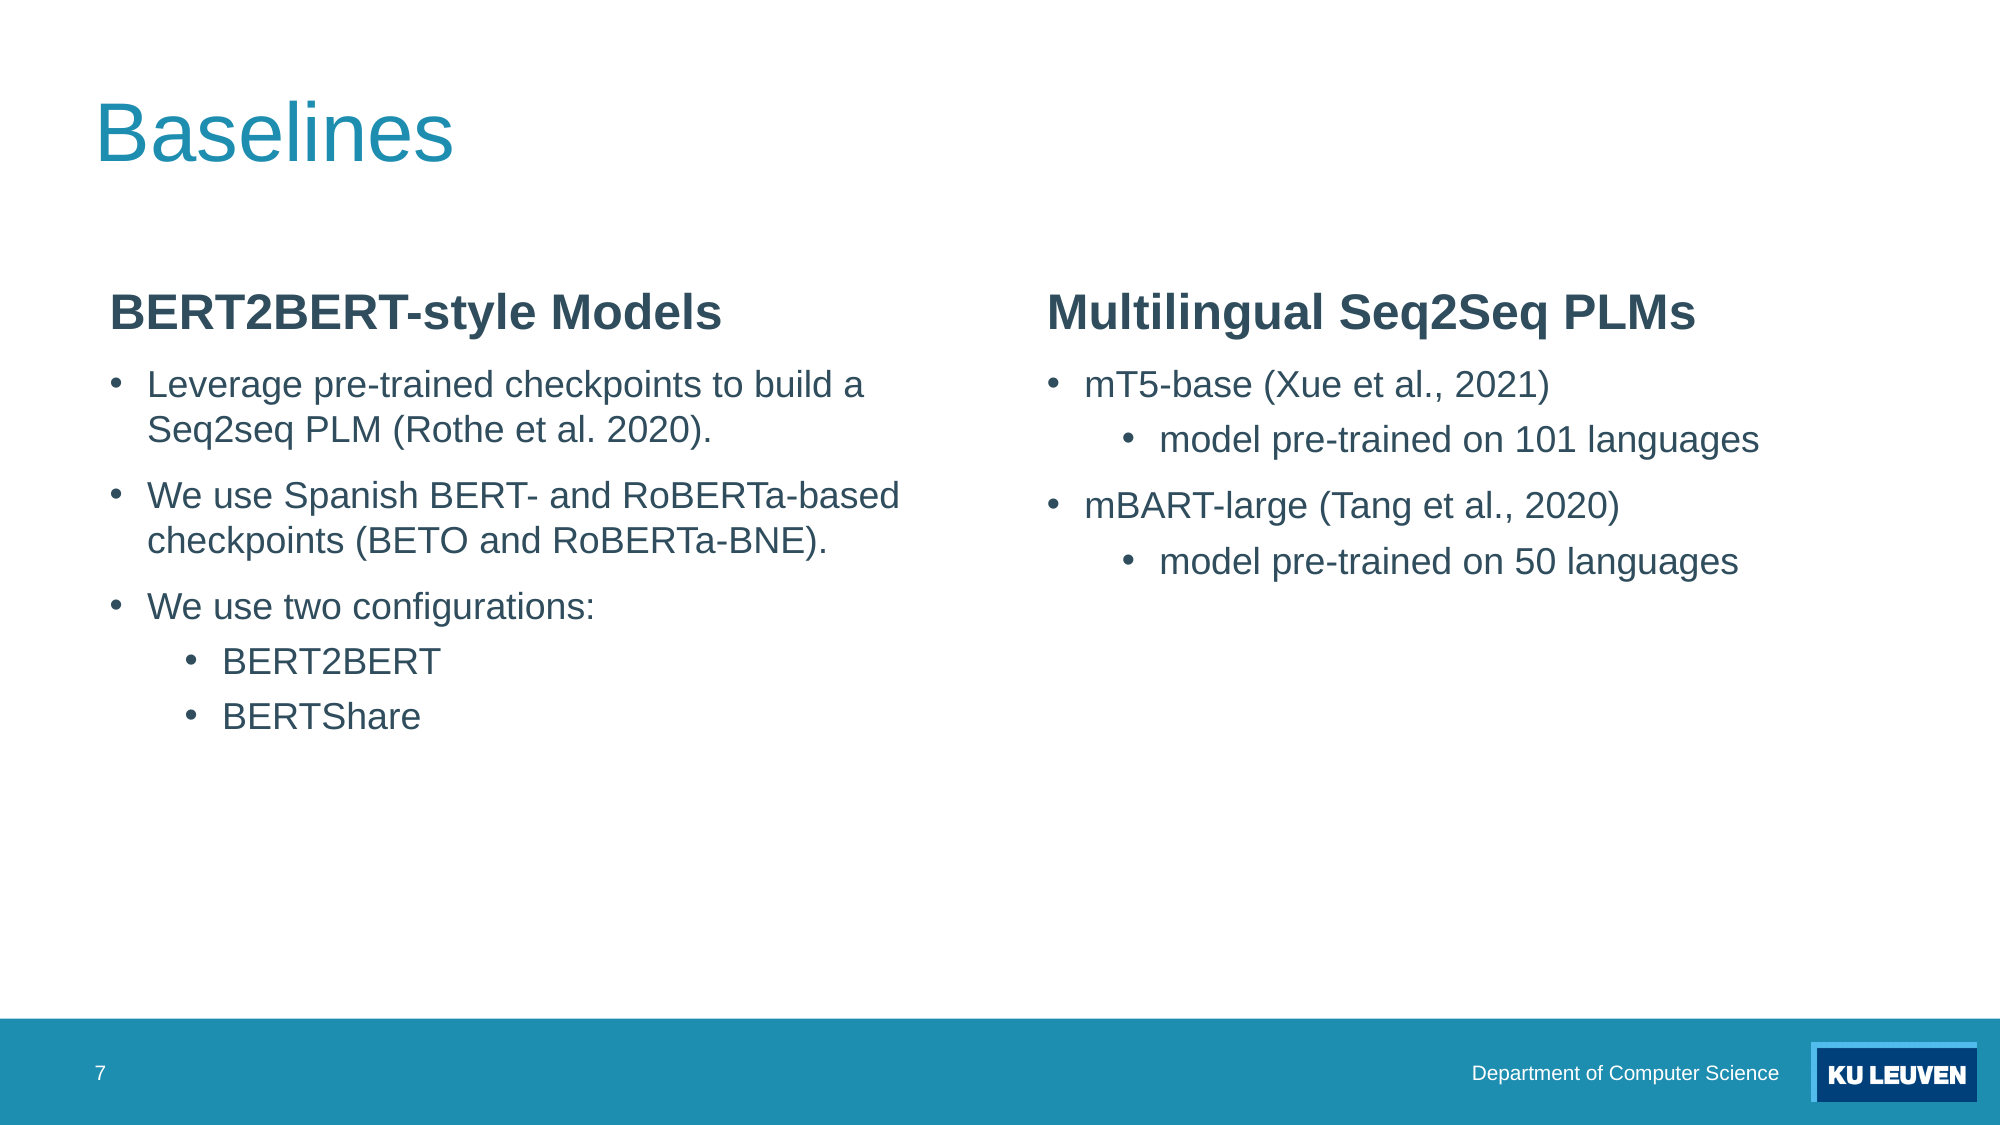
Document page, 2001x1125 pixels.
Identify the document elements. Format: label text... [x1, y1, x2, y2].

picture [1811, 1042, 1977, 1102]
slide_number 7 [94, 1018, 201, 1125]
list BERT2BERT-style Models Leverage pre-trained checkpoints to build a Seq2seq PLM (Rothe et al. 2020). We use Spanish BERT- and RoBERTa-based checkpoints (BETO and RoBERTa-BNE). We use two configurations: BERT2BERT BERTShare [94, 271, 968, 1004]
text_box Multilingual Seq2Seq PLMs mT5-base (Xue et al., 2021) model pre-trained on 101 languages mBART-large (Tang et al., 2020) model pre-trained on 50 languages [1031, 271, 1906, 1004]
title Baselines [94, 33, 1906, 223]
footer Department of Computer Science [989, 1018, 1809, 1125]
